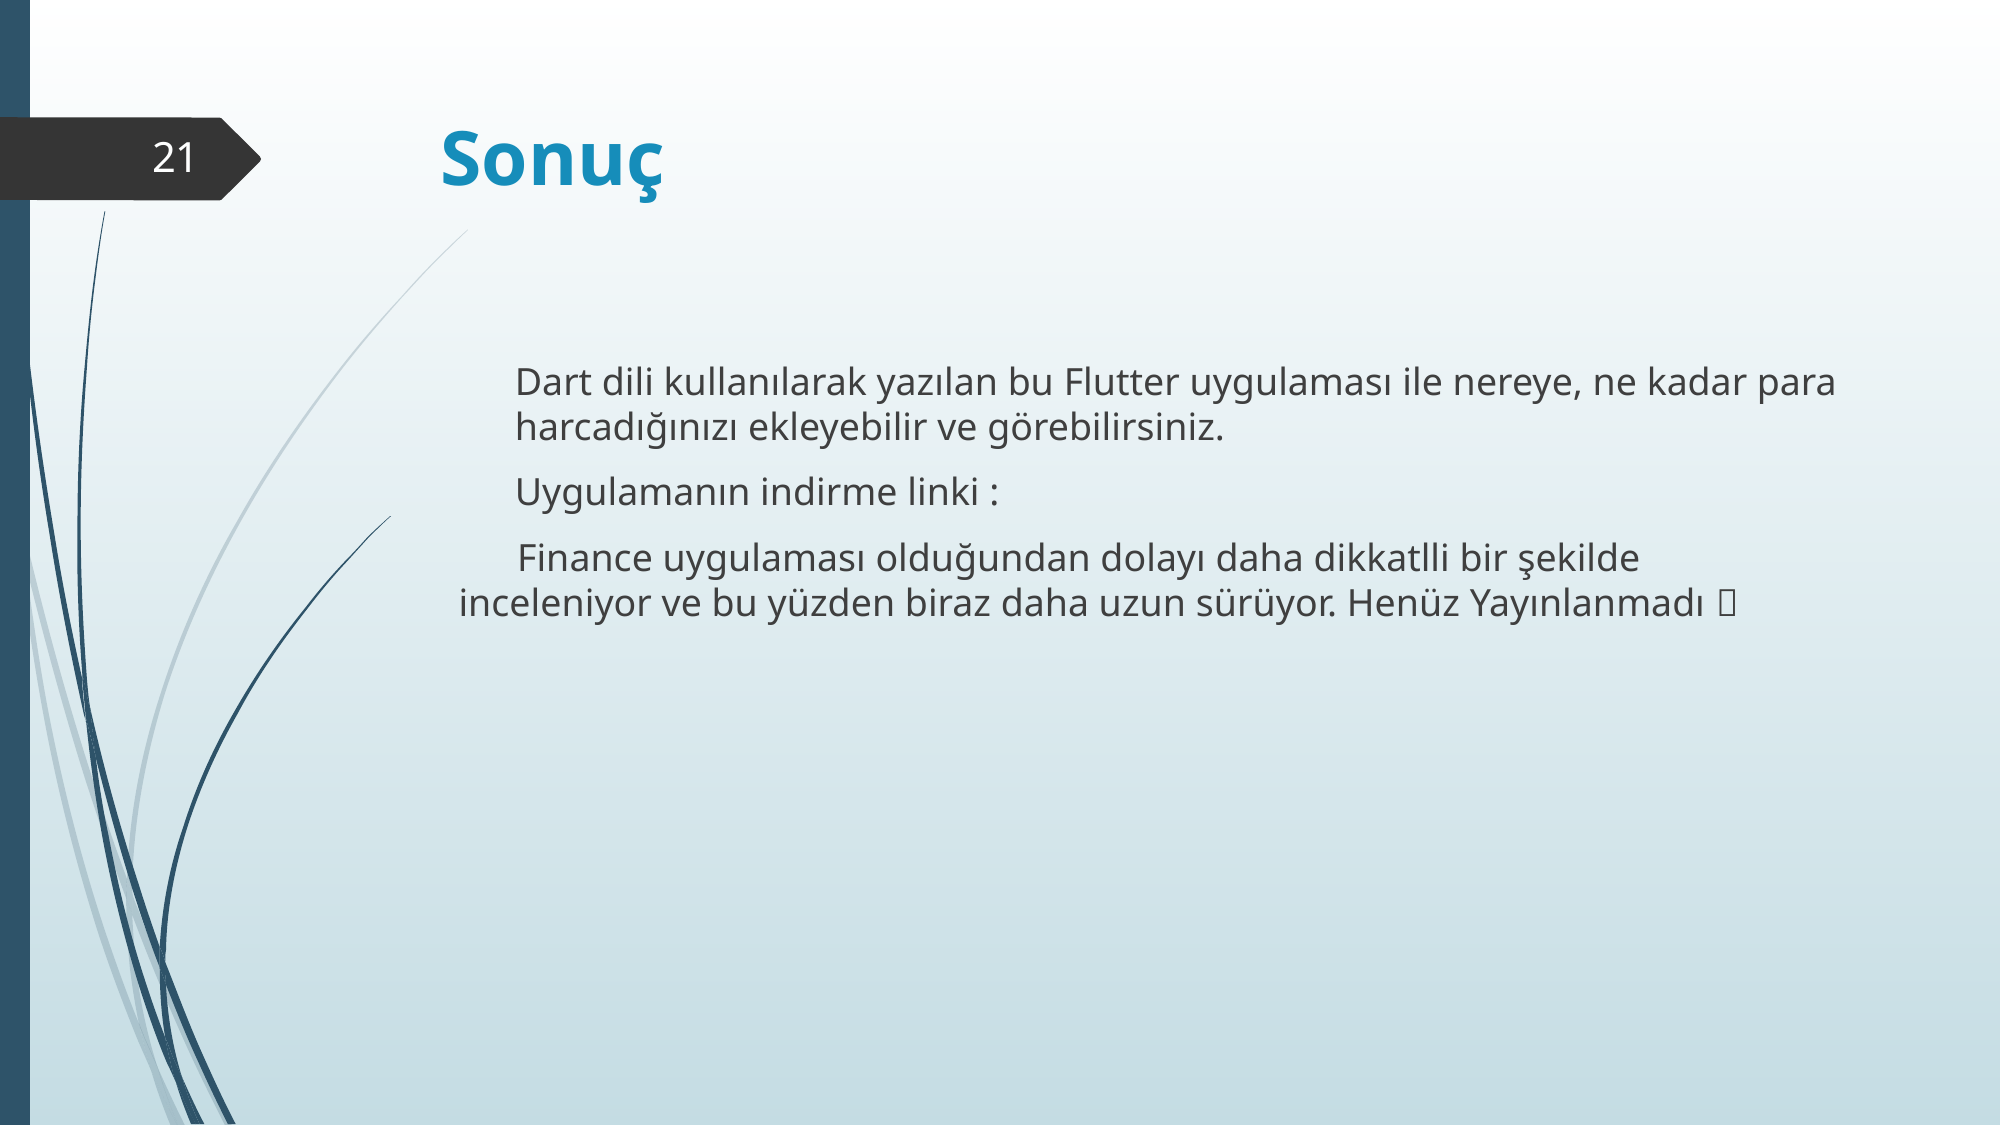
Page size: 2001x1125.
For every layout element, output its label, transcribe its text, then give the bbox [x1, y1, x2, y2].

title Sonuç [425, 102, 1888, 313]
slide_number 21 [87, 129, 216, 190]
list Dart dili kullanılarak yazılan bu Flutter uygulaması ile nereye, ne kadar para harcadığınızı ekleyebilir ve görebilirsiniz. Uygulamanın indirme linki : Finance uygulaması olduğundan dolayı daha dikkatlli bir şekilde inceleniyor ve bu yüzden biraz daha uzun sürüyor. Henüz Yayınlanmadı  [424, 350, 1888, 970]
